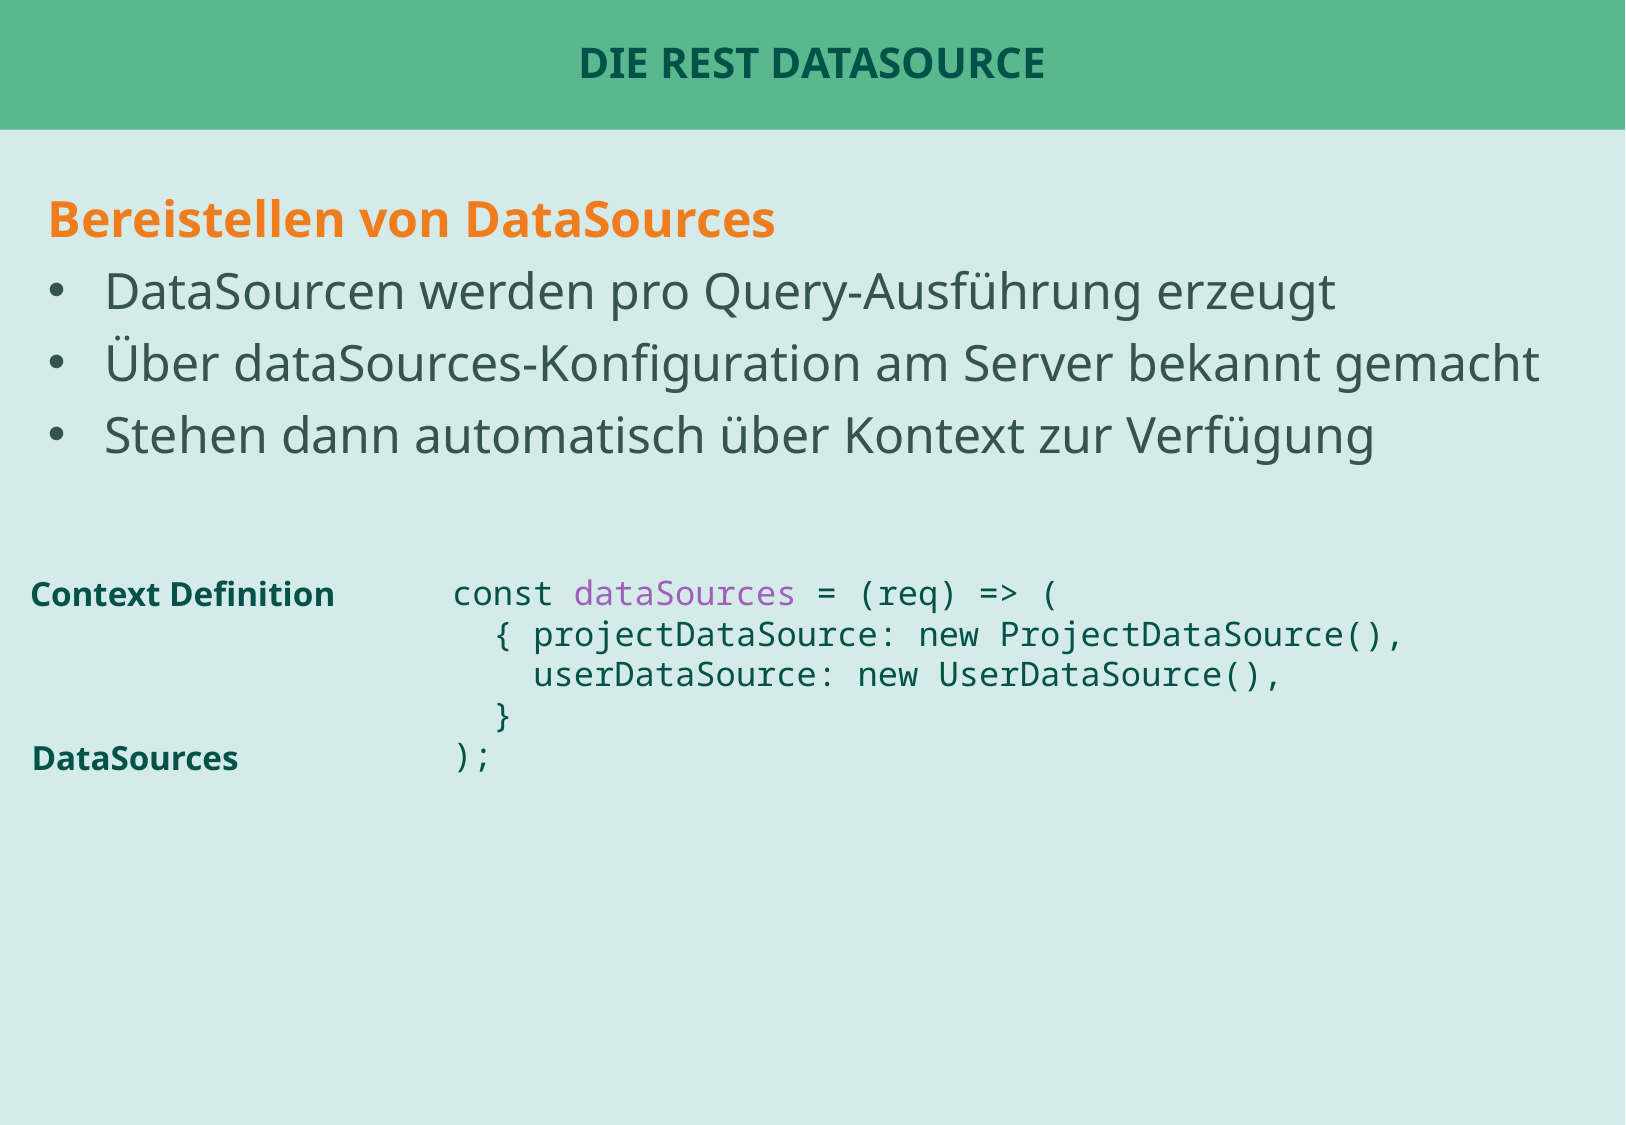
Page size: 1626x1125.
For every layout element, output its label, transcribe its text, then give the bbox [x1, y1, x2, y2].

text_box DataSources [16, 729, 418, 785]
text_box Bereistellen von DataSources DataSourcen werden pro Query-Ausführung erzeugt Über dataSources-Konfiguration am Server bekannt gemacht Stehen dann automatisch über Kontext zur Verfügung [33, 168, 1592, 471]
title Die Rest DataSource [0, 0, 1625, 130]
text_box Context Definition [15, 565, 416, 621]
text_box const dataSources = (req) => ( { projectDataSource: new ProjectDataSource(), userDataSource: new UserDataSource(), } ); [452, 571, 1555, 856]
